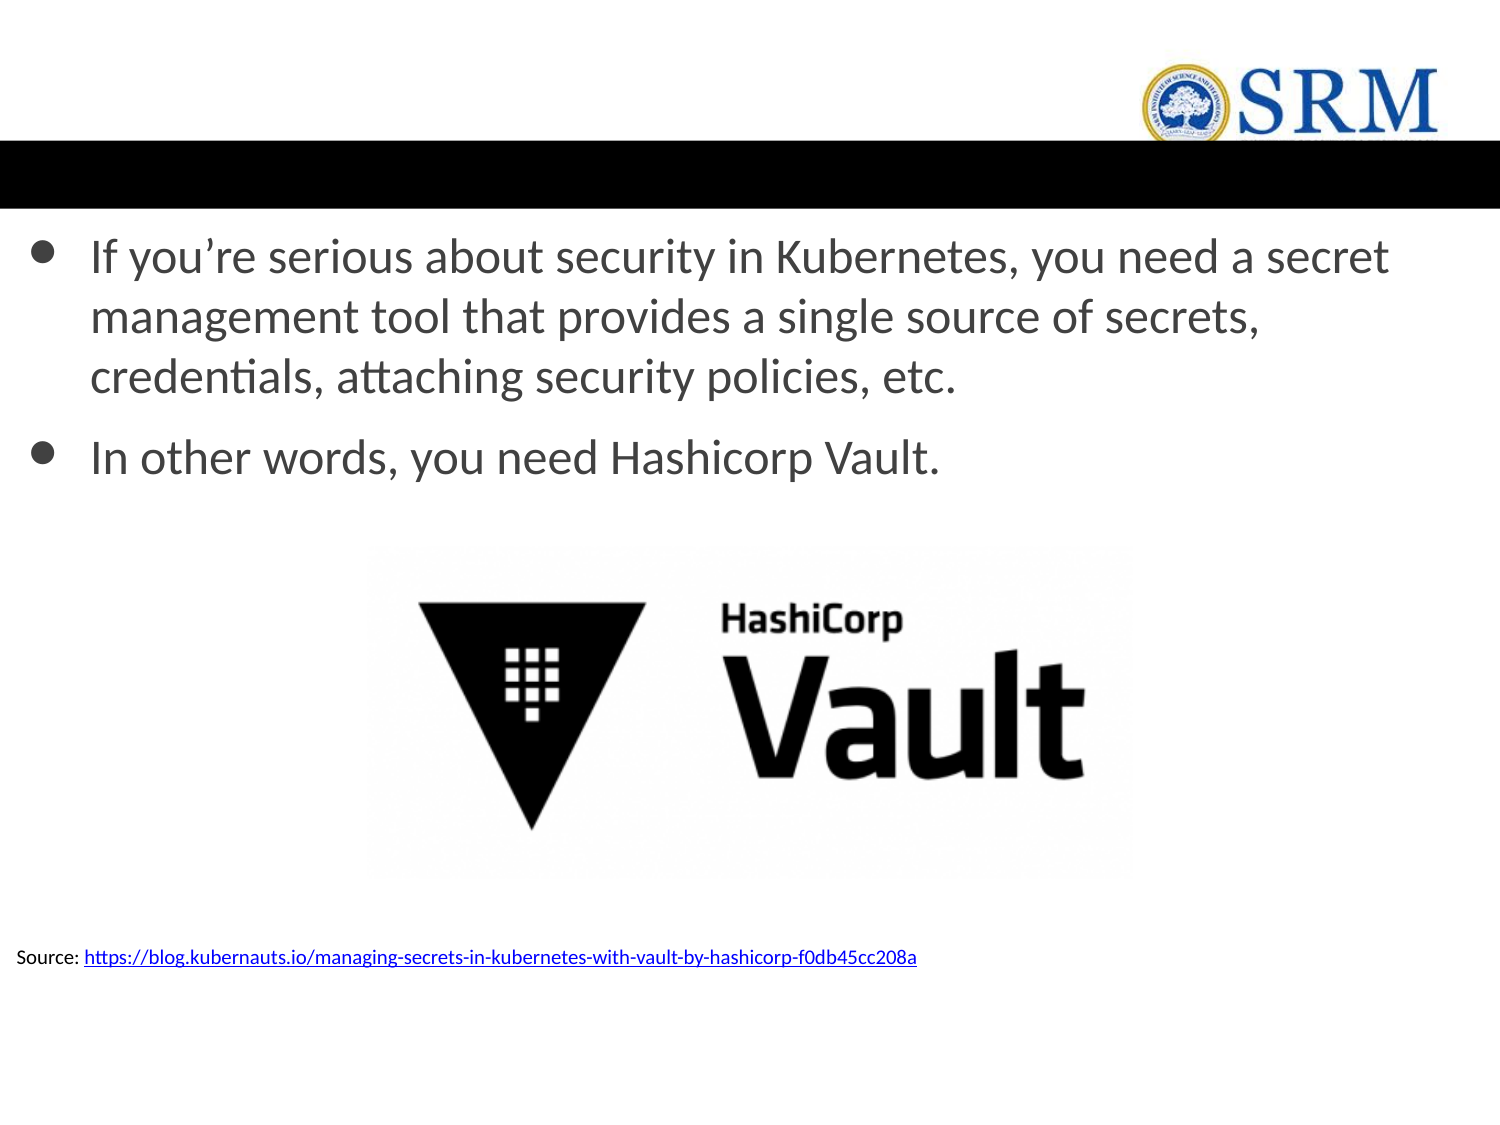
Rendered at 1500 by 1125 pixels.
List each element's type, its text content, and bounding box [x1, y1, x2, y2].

text_box Source: https://blog.kubernauts.io/managing-secrets-in-kubernetes-with-vault-by-hashicorp-f0db45cc208a [1, 927, 1499, 985]
text_box If you’re serious about security in Kubernetes, you need a secret management tool that provides a single source of secrets, credentials, attaching security policies, etc. In other words, you need Hashicorp Vault. [0, 208, 1500, 985]
picture [366, 545, 1134, 880]
text_box [0, 140, 1500, 208]
picture [1139, 30, 1448, 140]
